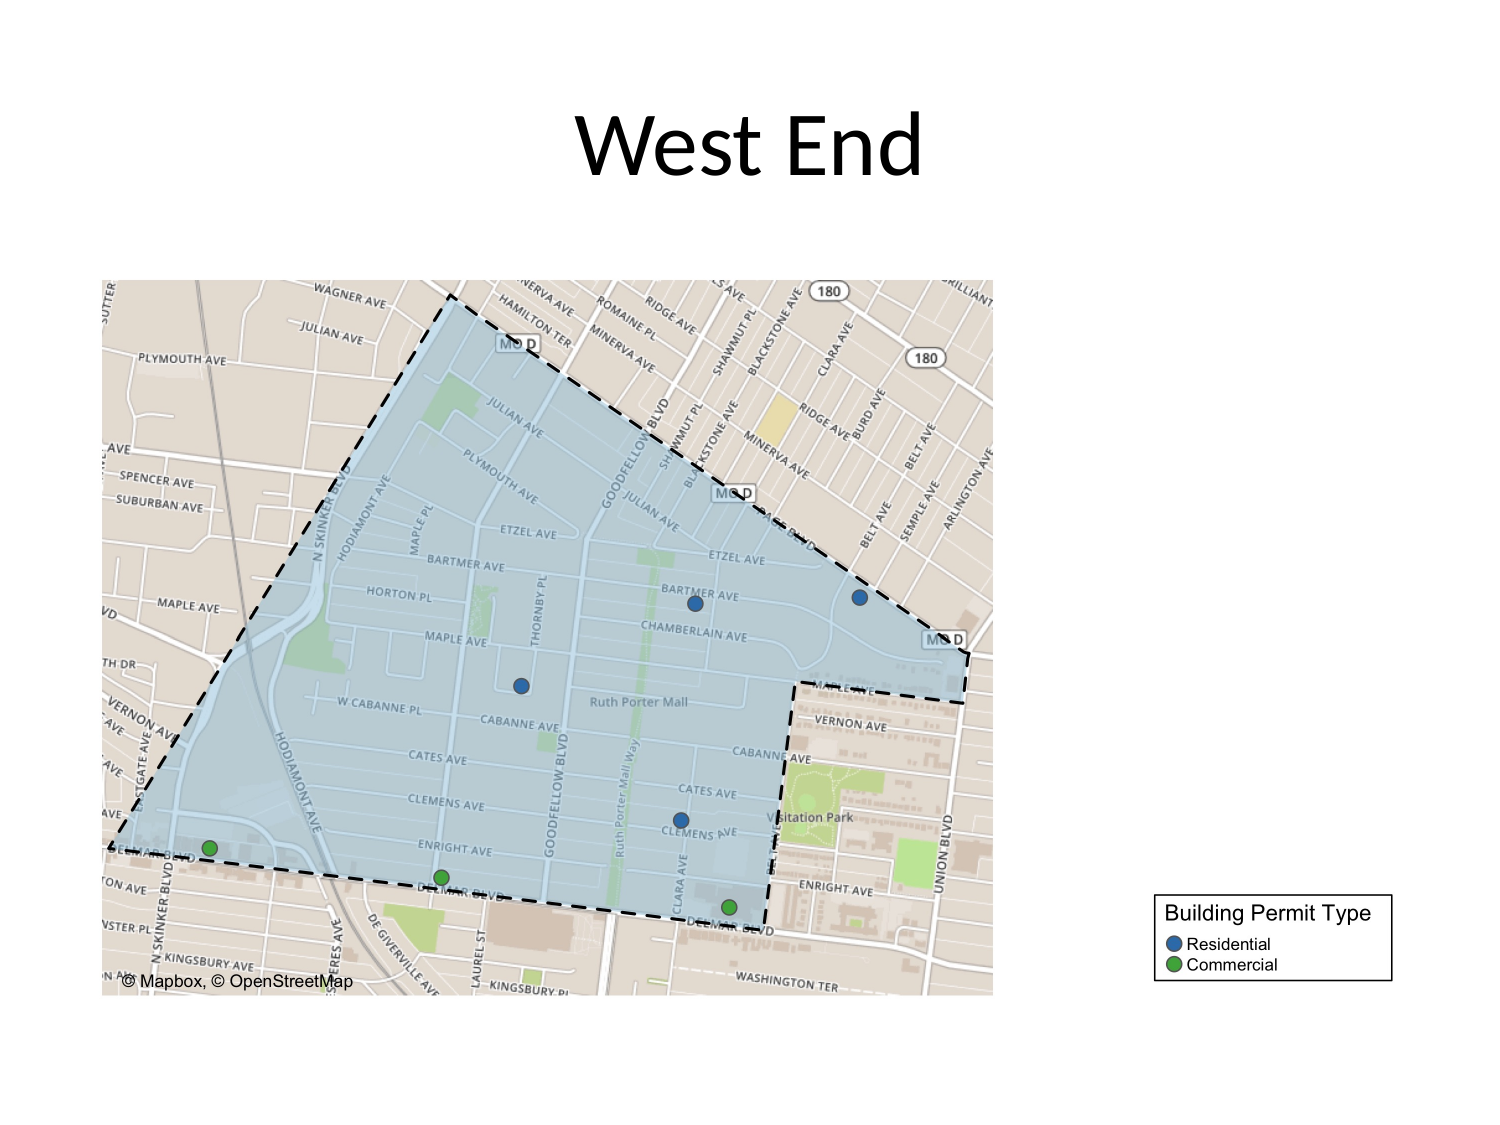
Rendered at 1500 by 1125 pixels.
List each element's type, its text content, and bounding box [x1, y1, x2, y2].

title West End [75, 45, 1425, 233]
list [74, 262, 1426, 1013]
